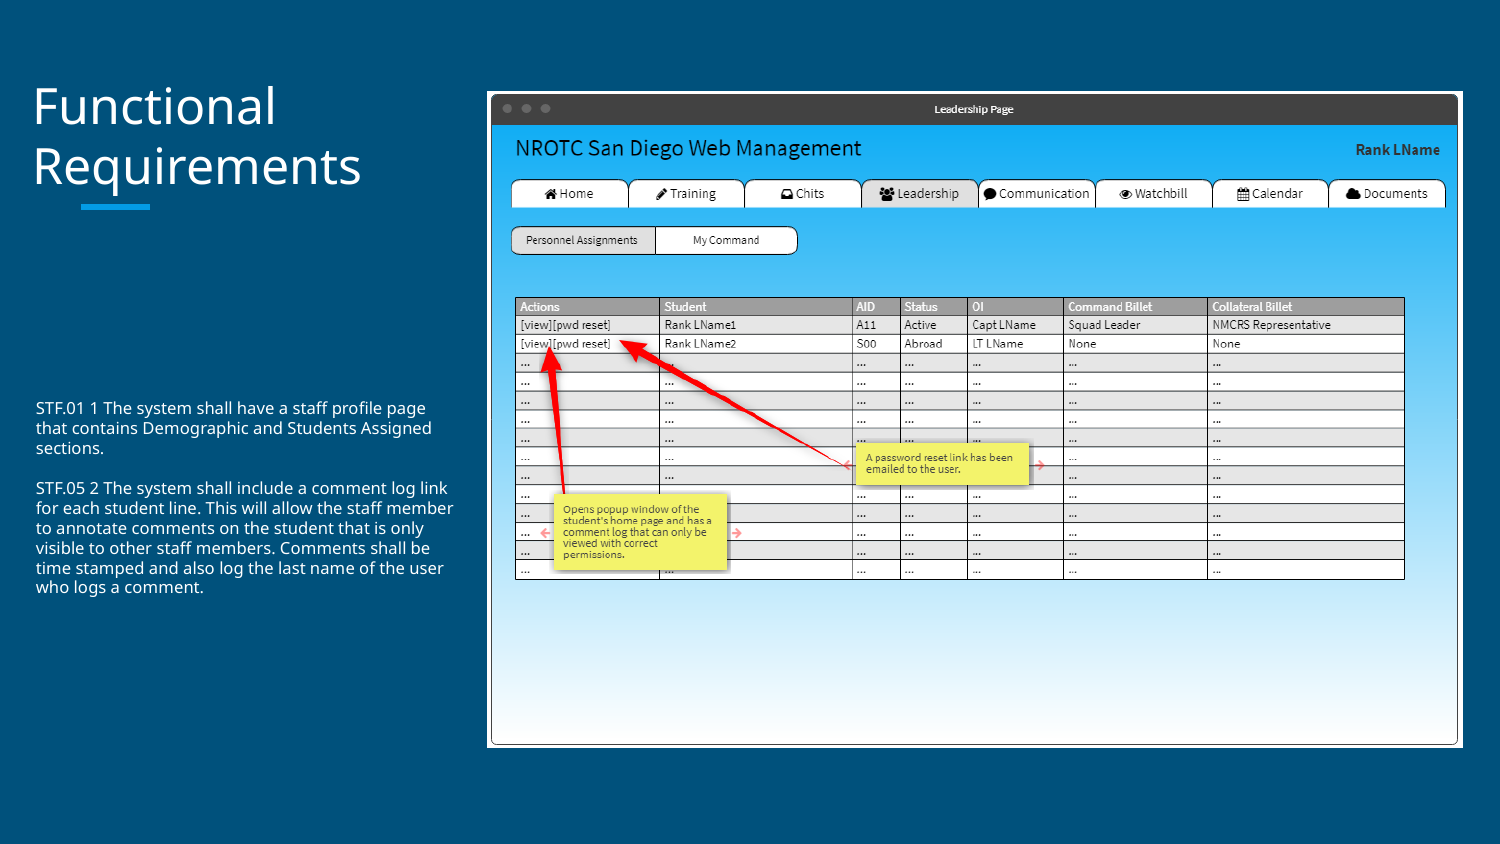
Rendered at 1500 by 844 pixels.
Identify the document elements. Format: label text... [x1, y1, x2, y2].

text_box STF.01 1 The system shall have a staff profile page that contains Demographic and Students Assigned sections. STF.05 2 The system shall include a comment log link for each student line. This will allow the staff member to annotate comments on the student that is only visible to other staff members. Comments shall be time stamped and also log the last name of the user who logs a comment. [20, 234, 476, 801]
picture [488, 92, 1462, 747]
text_box Functional Requirements [17, 59, 495, 195]
